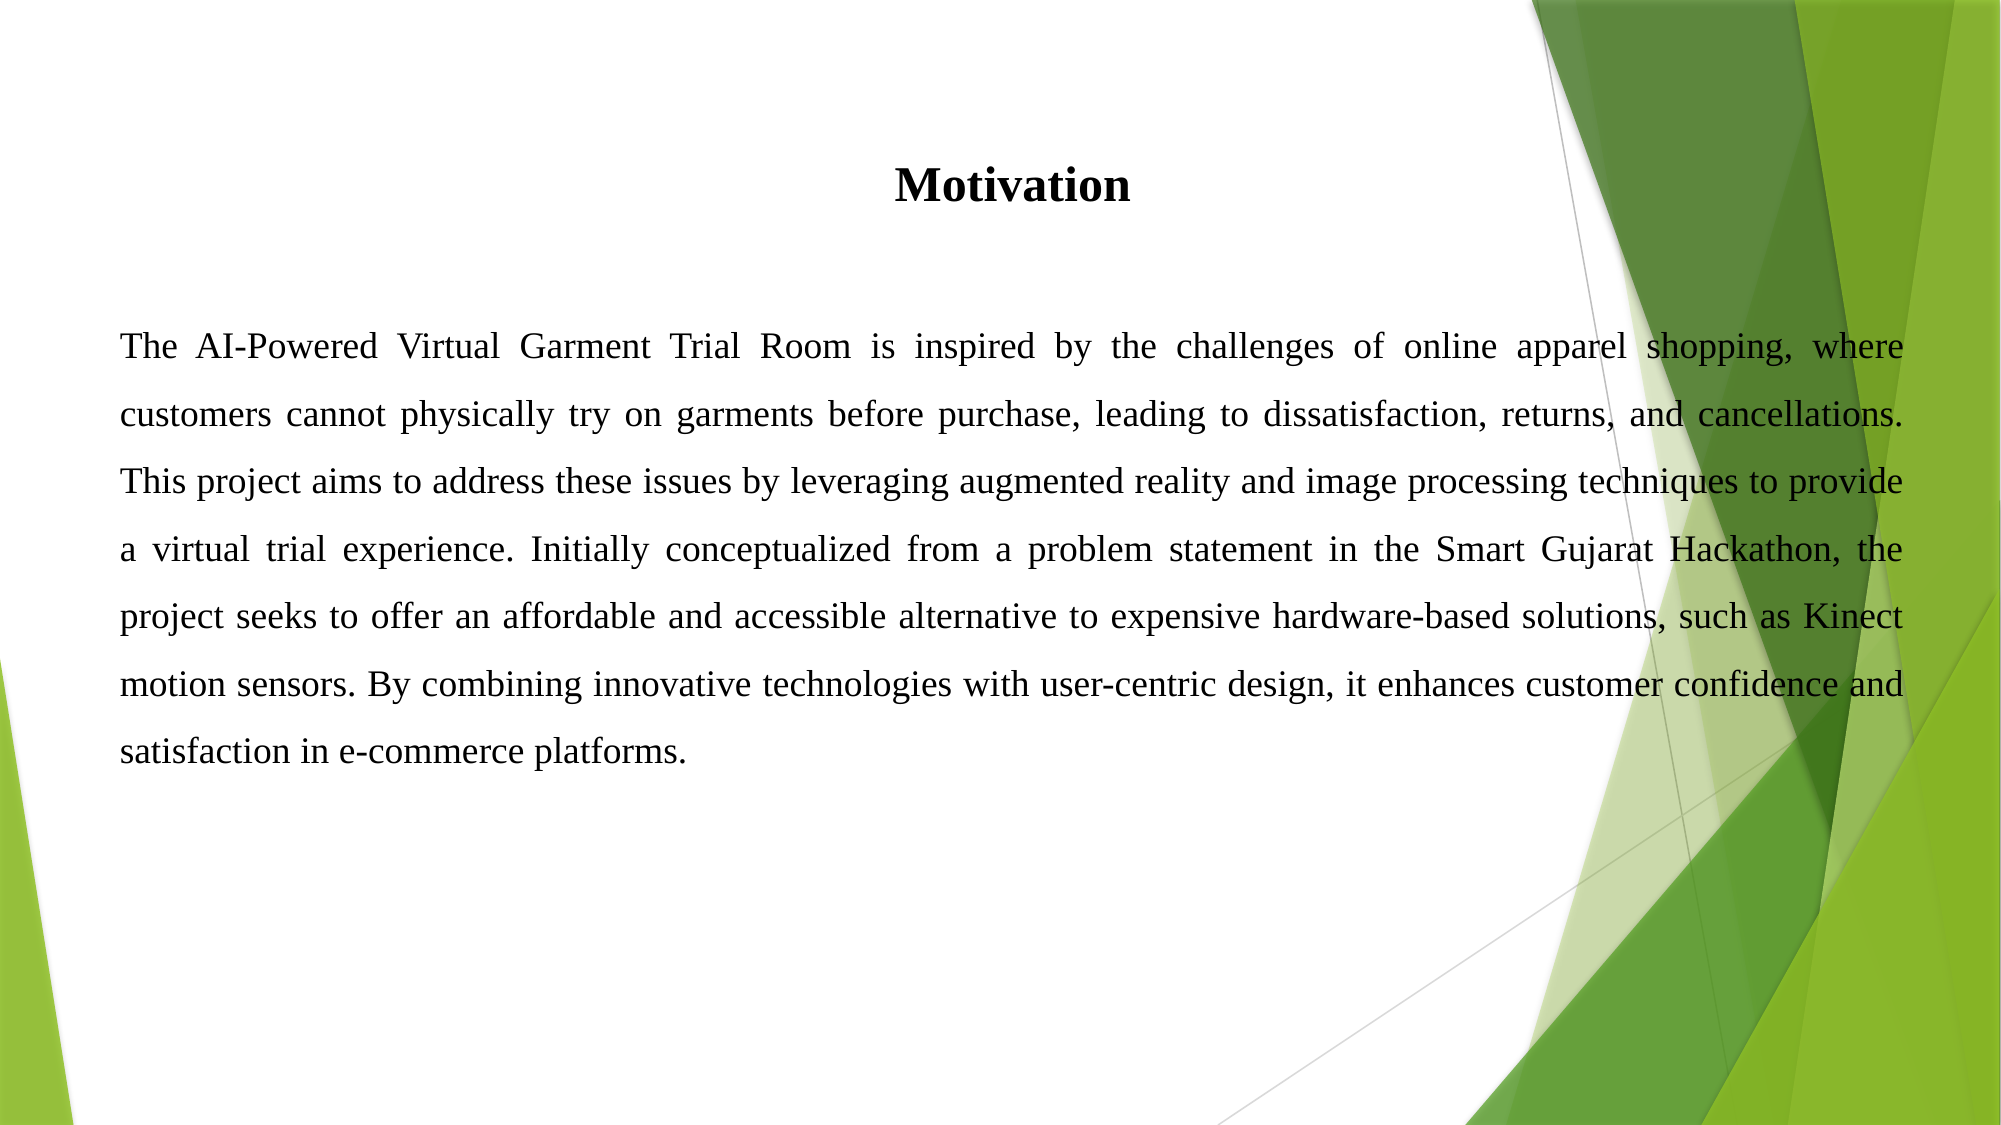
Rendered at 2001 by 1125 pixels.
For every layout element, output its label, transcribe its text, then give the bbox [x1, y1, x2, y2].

text_box Motivation The AI-Powered Virtual Garment Trial Room is inspired by the challenges of online apparel shopping, where customers cannot physically try on garments before purchase, leading to dissatisfaction, returns, and cancellations. This project aims to address these issues by leveraging augmented reality and image processing techniques to provide a virtual trial experience. Initially conceptualized from a problem statement in the Smart Gujarat Hackathon, the project seeks to offer an affordable and accessible alternative to expensive hardware-based solutions, such as Kinect motion sensors. By combining innovative technologies with user-centric design, it enhances customer confidence and satisfaction in e-commerce platforms. [104, 140, 1921, 779]
